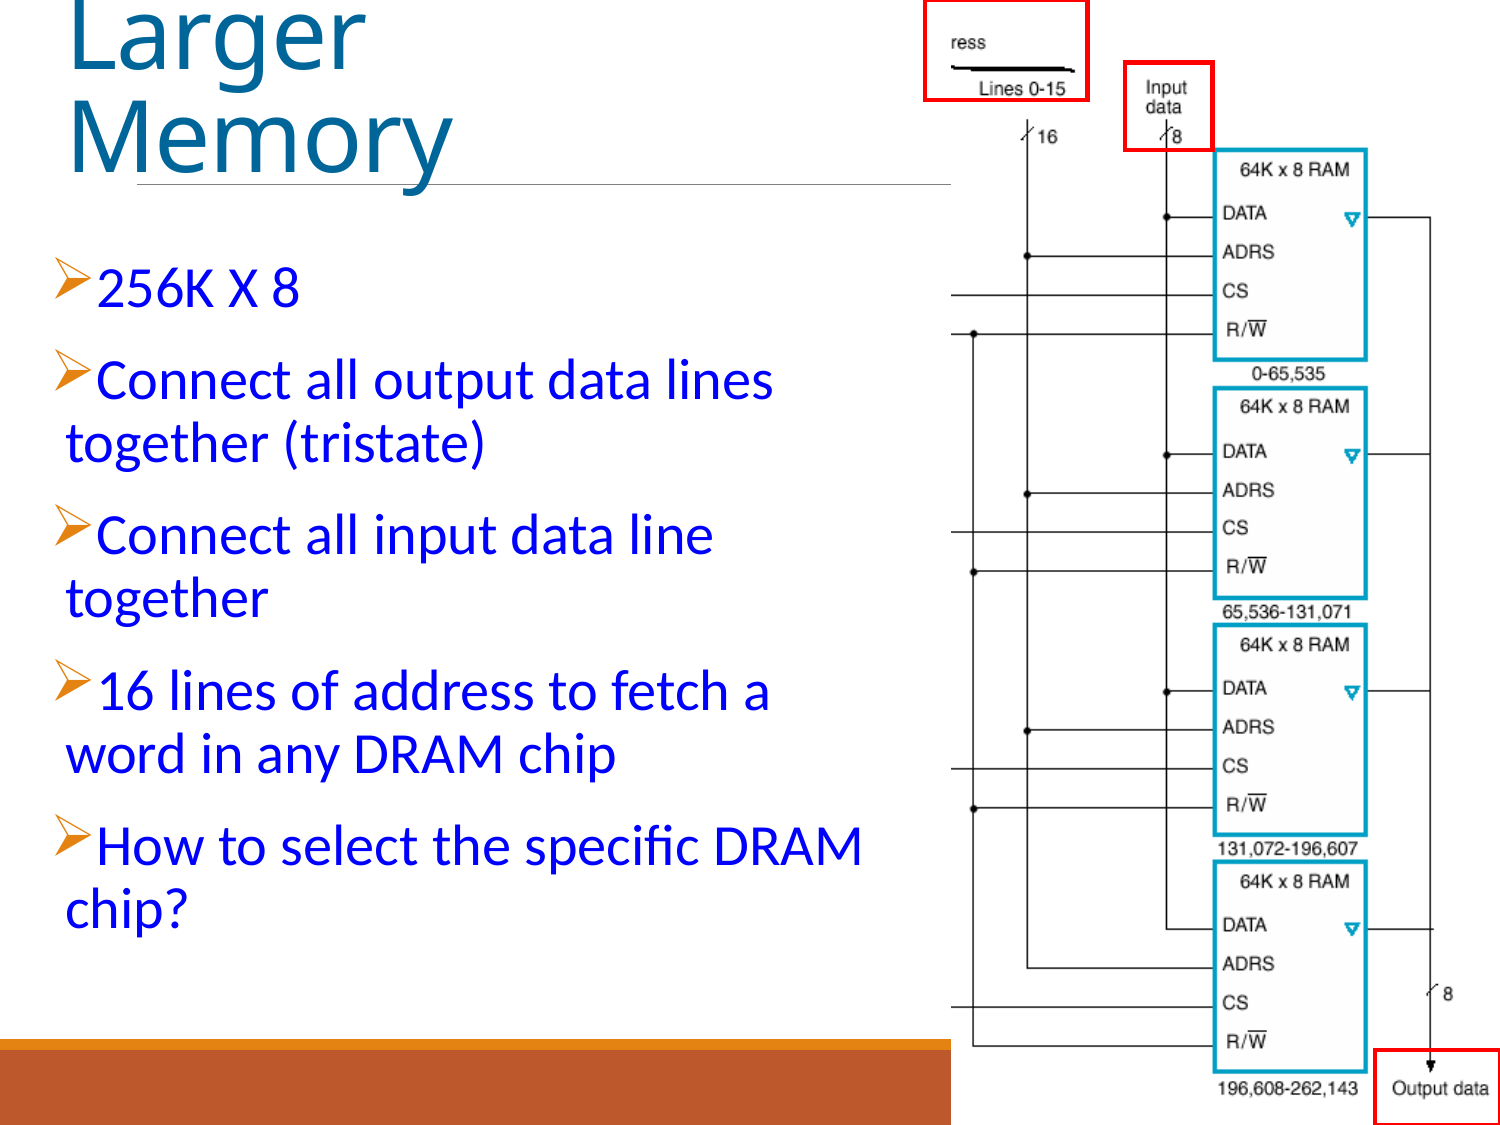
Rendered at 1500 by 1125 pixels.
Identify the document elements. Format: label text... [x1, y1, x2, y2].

list 256K X 8 Connect all output data lines together (tristate) Connect all input data line together 16 lines of address to fetch a word in any DRAM chip How to select the specific DRAM chip? [50, 249, 875, 1000]
text_box [924, 0, 1088, 100]
title Larger Memory [50, 50, 750, 200]
picture [950, 36, 1500, 1125]
